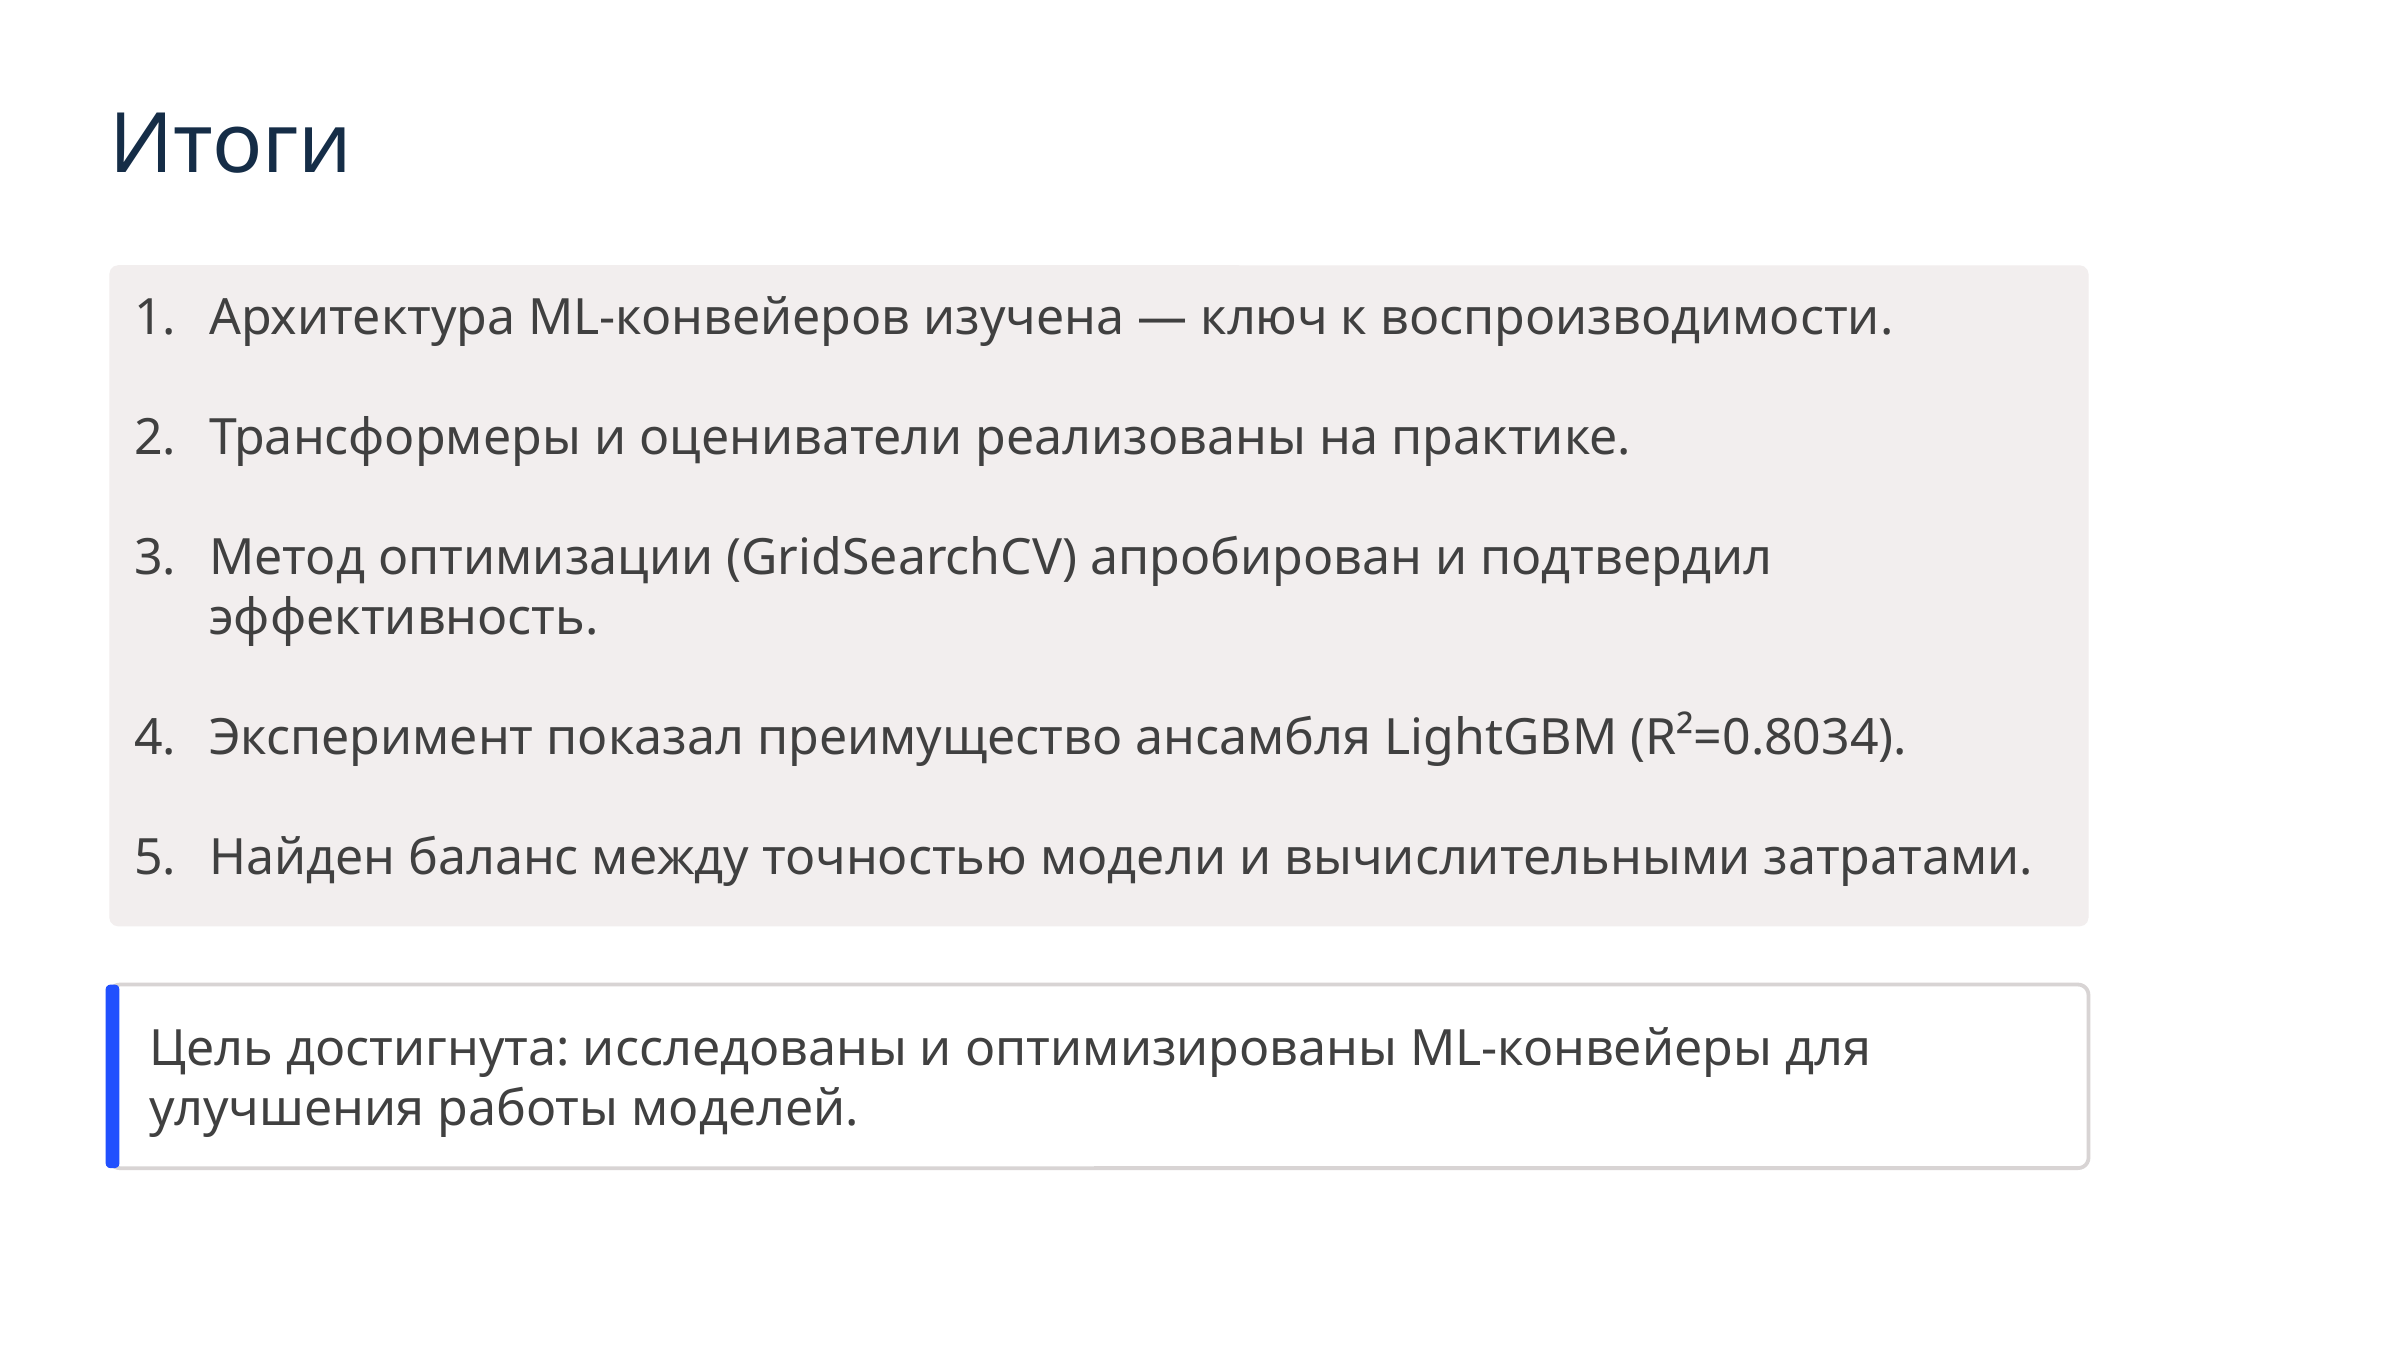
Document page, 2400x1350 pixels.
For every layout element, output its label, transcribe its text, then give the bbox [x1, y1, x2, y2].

text_box Итоги [109, 110, 1197, 189]
text_box [117, 984, 2089, 1169]
text_box Цель достигнута: исследованы и оптимизированы ML-конвейеры для улучшения работы моделей. [134, 1008, 2089, 1203]
text_box Архитектура ML-конвейеров изучена — ключ к воспроизводимости. Трансформеры и оцениватели реализованы на практике. Метод оптимизации (GridSearchCV) апробирован и подтвердил эффективность. Эксперимент показал преимущество ансамбля LightGBM (R²=0.8034). Найден баланс между точностью модели и вычислительными затратами. [119, 277, 2177, 892]
text_box [109, 265, 2089, 927]
text_box [105, 984, 120, 1169]
